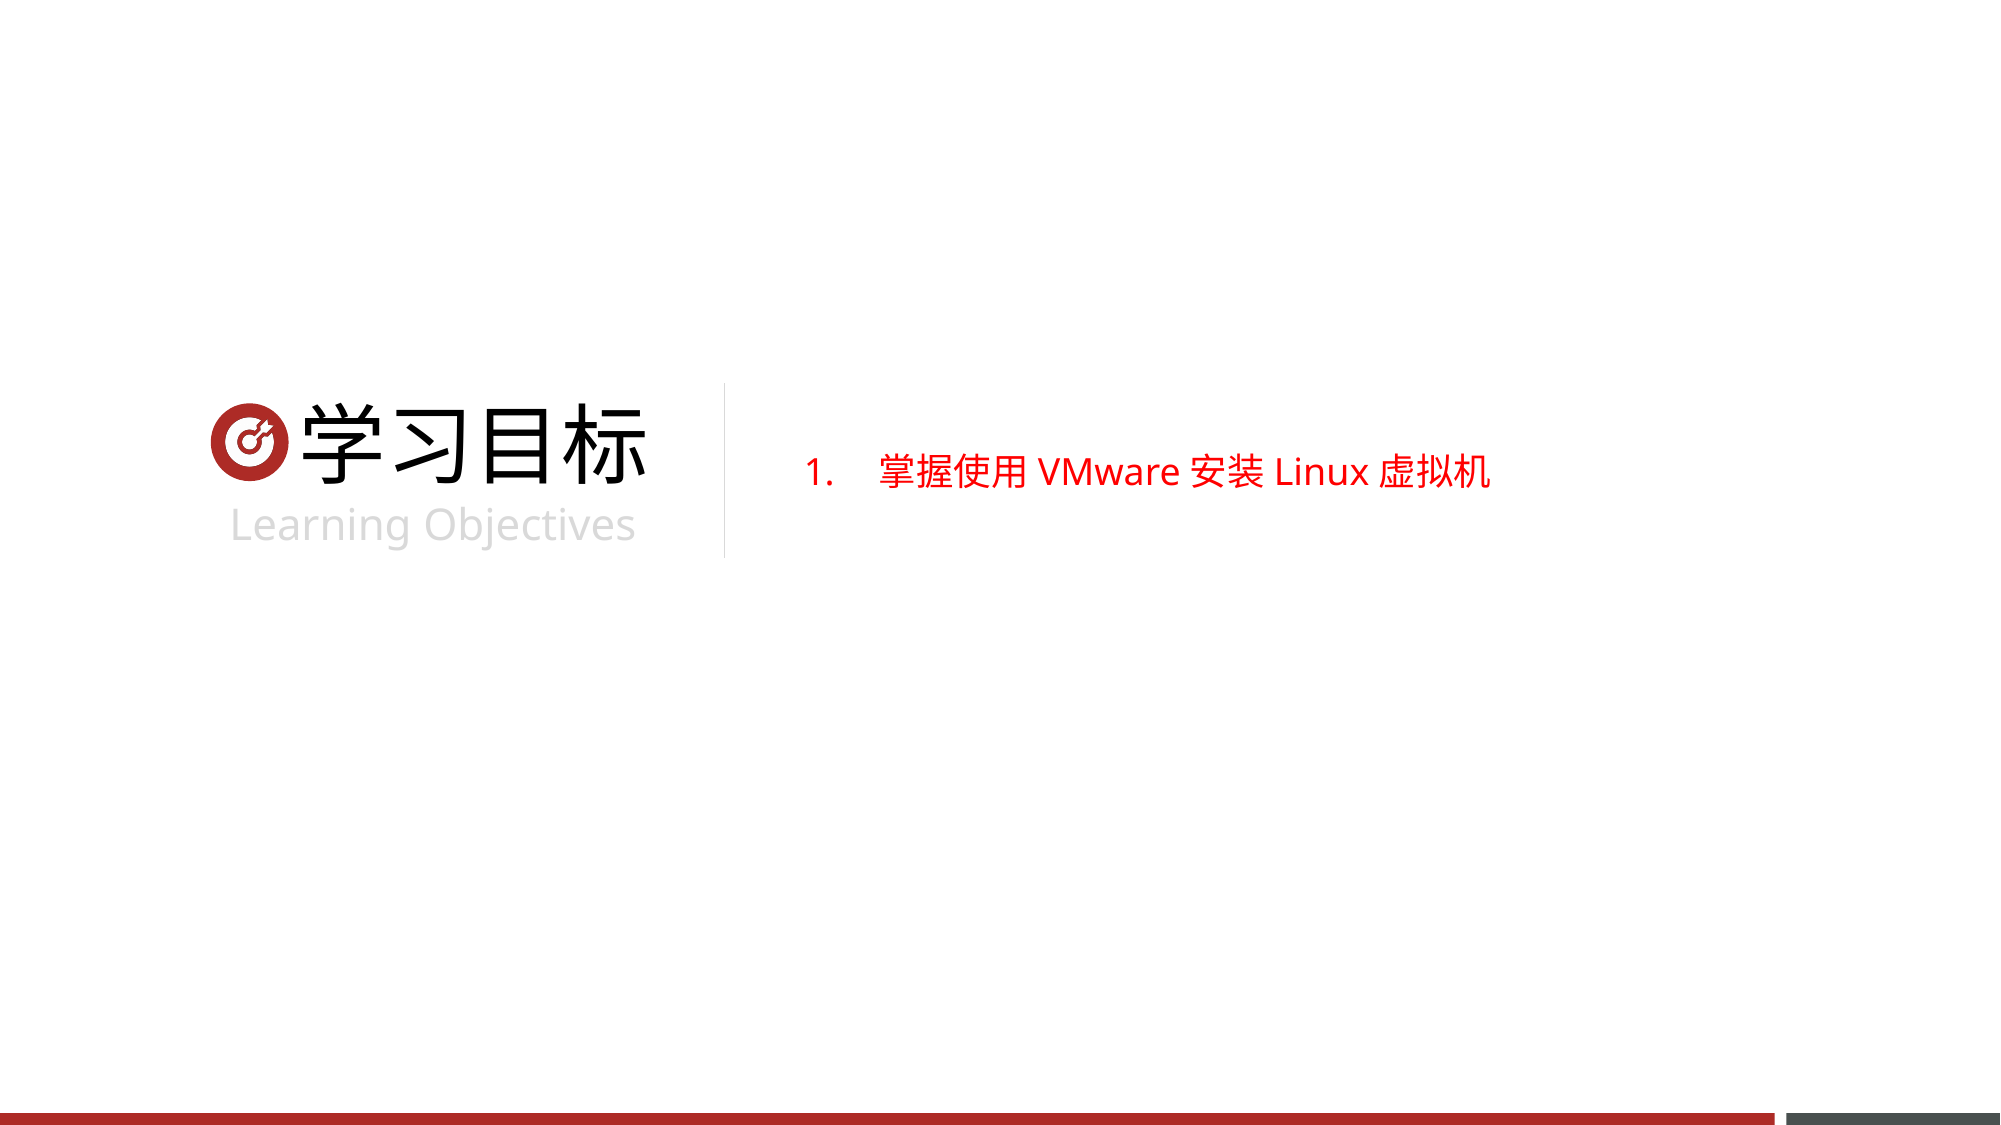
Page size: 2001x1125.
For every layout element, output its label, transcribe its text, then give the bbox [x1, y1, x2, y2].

picture [216, 408, 283, 476]
list 掌握使用VMware安装Linux虚拟机 [789, 235, 1823, 661]
